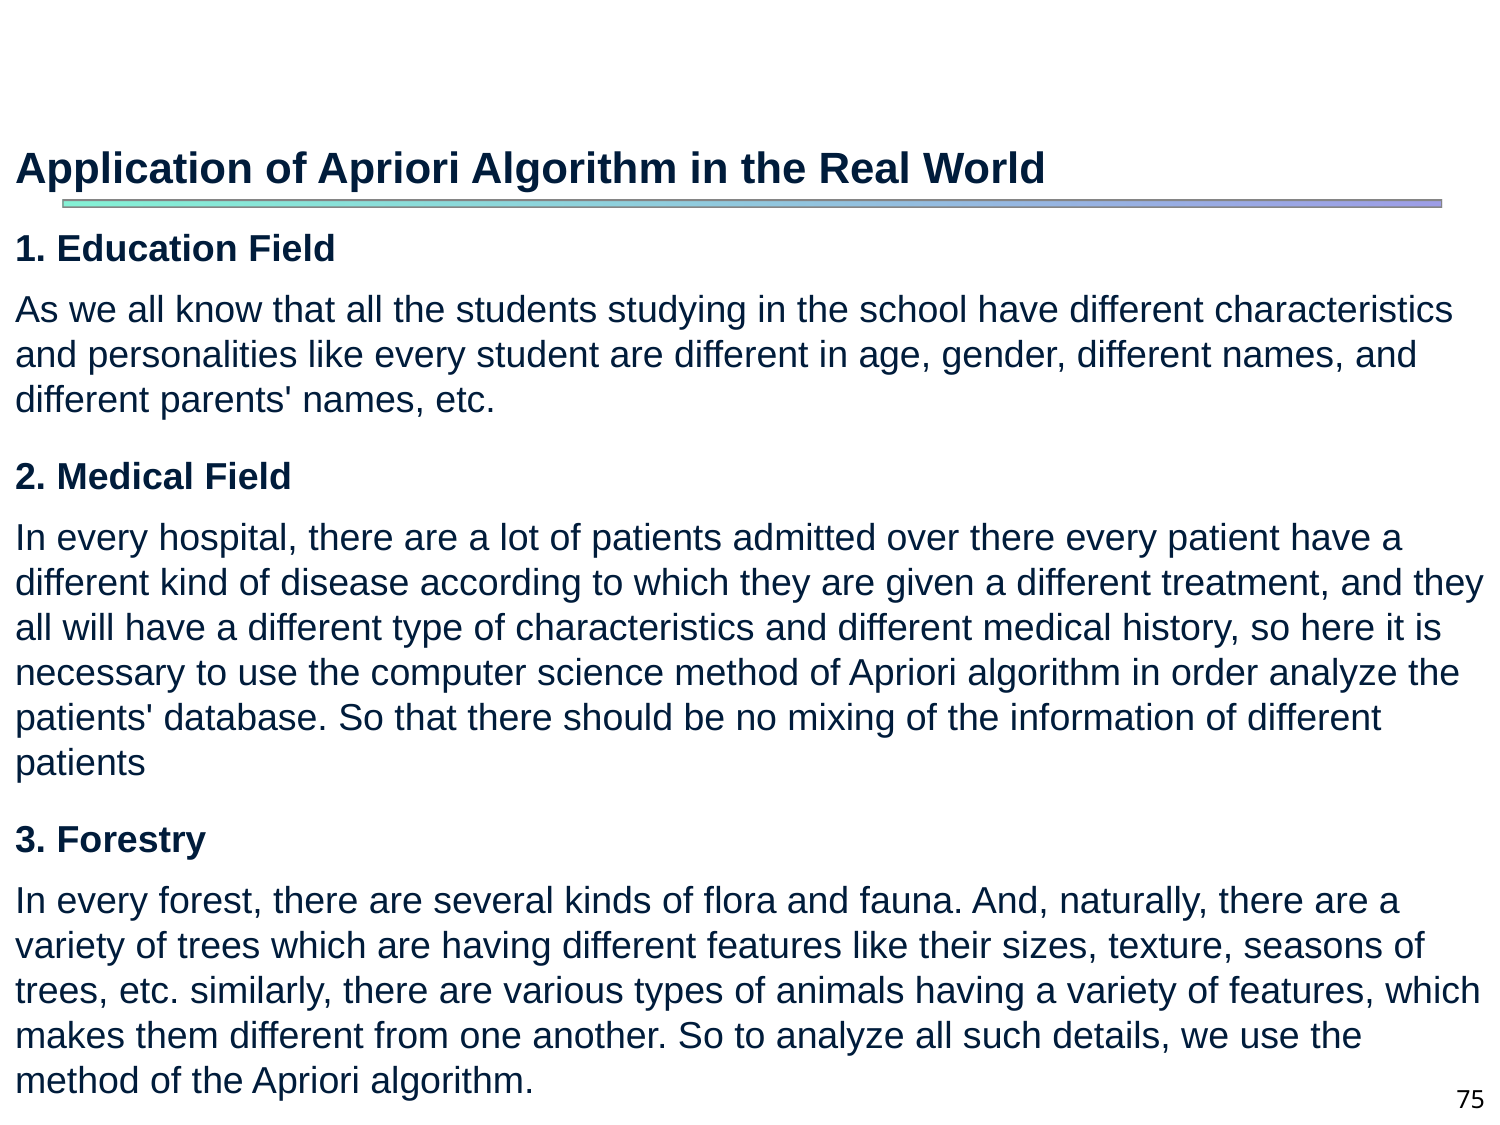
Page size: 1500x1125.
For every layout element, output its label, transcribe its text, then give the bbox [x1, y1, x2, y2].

list Application of Apriori Algorithm in the Real World 1. Education Field As we all know that all the students studying in the school have different characteristics and personalities like every student are different in age, gender, different names, and different parents' names, etc. 2. Medical Field In every hospital, there are a lot of patients admitted over there every patient have a different kind of disease according to which they are given a different treatment, and they all will have a different type of characteristics and different medical history, so here it is necessary to use the computer science method of Apriori algorithm in order analyze the patients' database. So that there should be no mixing of the information of different patients 3. Forestry In every forest, there are several kinds of flora and fauna. And, naturally, there are a variety of trees which are having different features like their sizes, texture, seasons of trees, etc. similarly, there are various types of animals having a variety of features, which makes them different from one another. So to analyze all such details, we use the method of the Apriori algorithm. [0, 125, 1500, 963]
slide_number ‹#› [1187, 1062, 1500, 1125]
